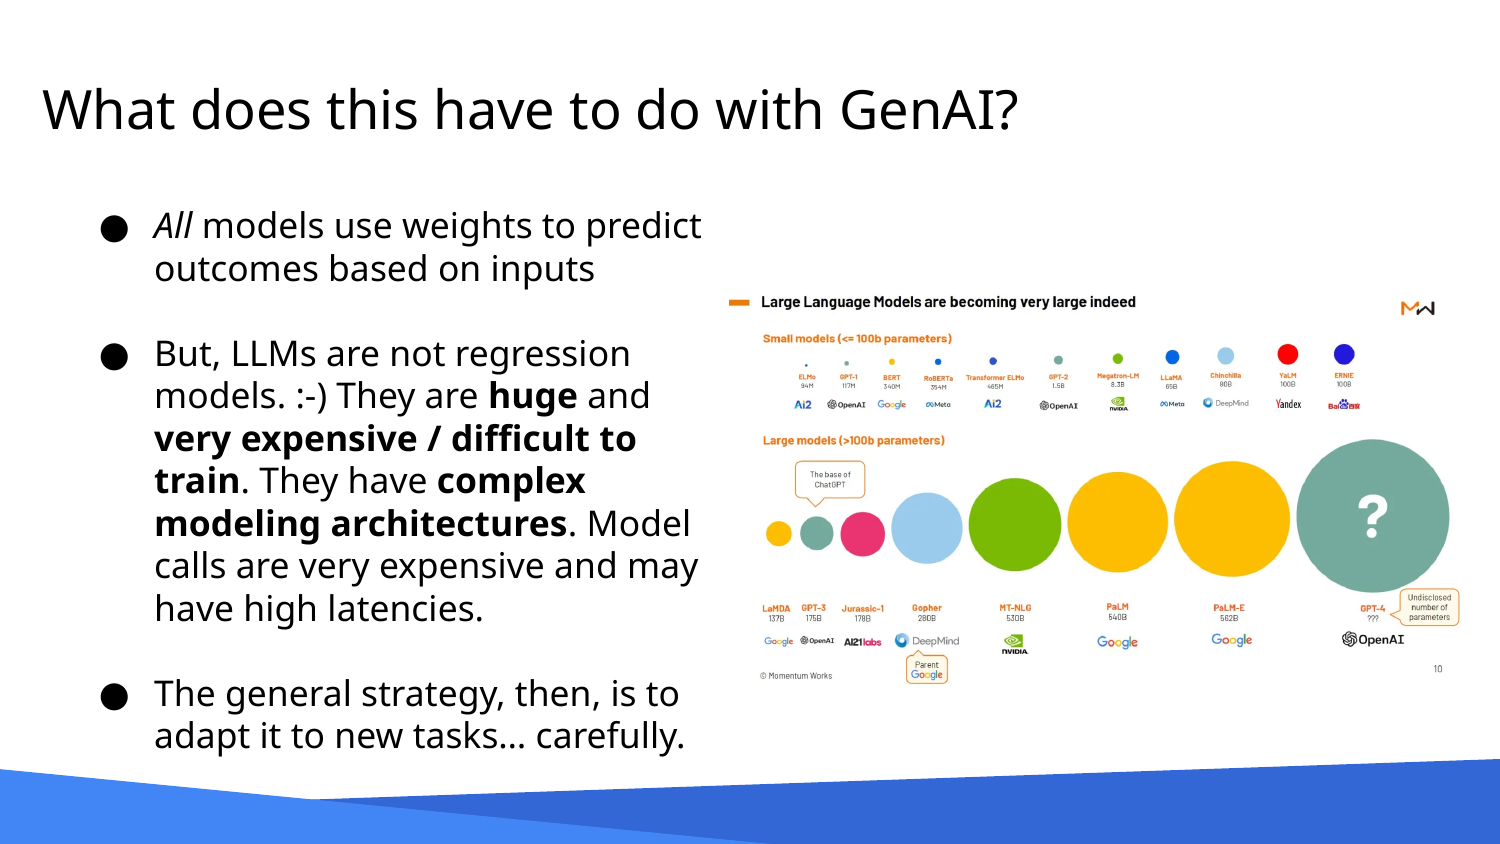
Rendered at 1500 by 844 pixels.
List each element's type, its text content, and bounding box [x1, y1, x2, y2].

text_box All models use weights to predict outcomes based on inputs But, LLMs are not regression models. :-) They are huge and very expensive / difficult to train. They have complex modeling architectures. Model calls are very expensive and may have high latencies. The general strategy, then, is to adapt it to new tasks… carefully. [64, 188, 719, 772]
picture [729, 275, 1462, 685]
title What does this have to do with GenAI? [27, 60, 1113, 164]
